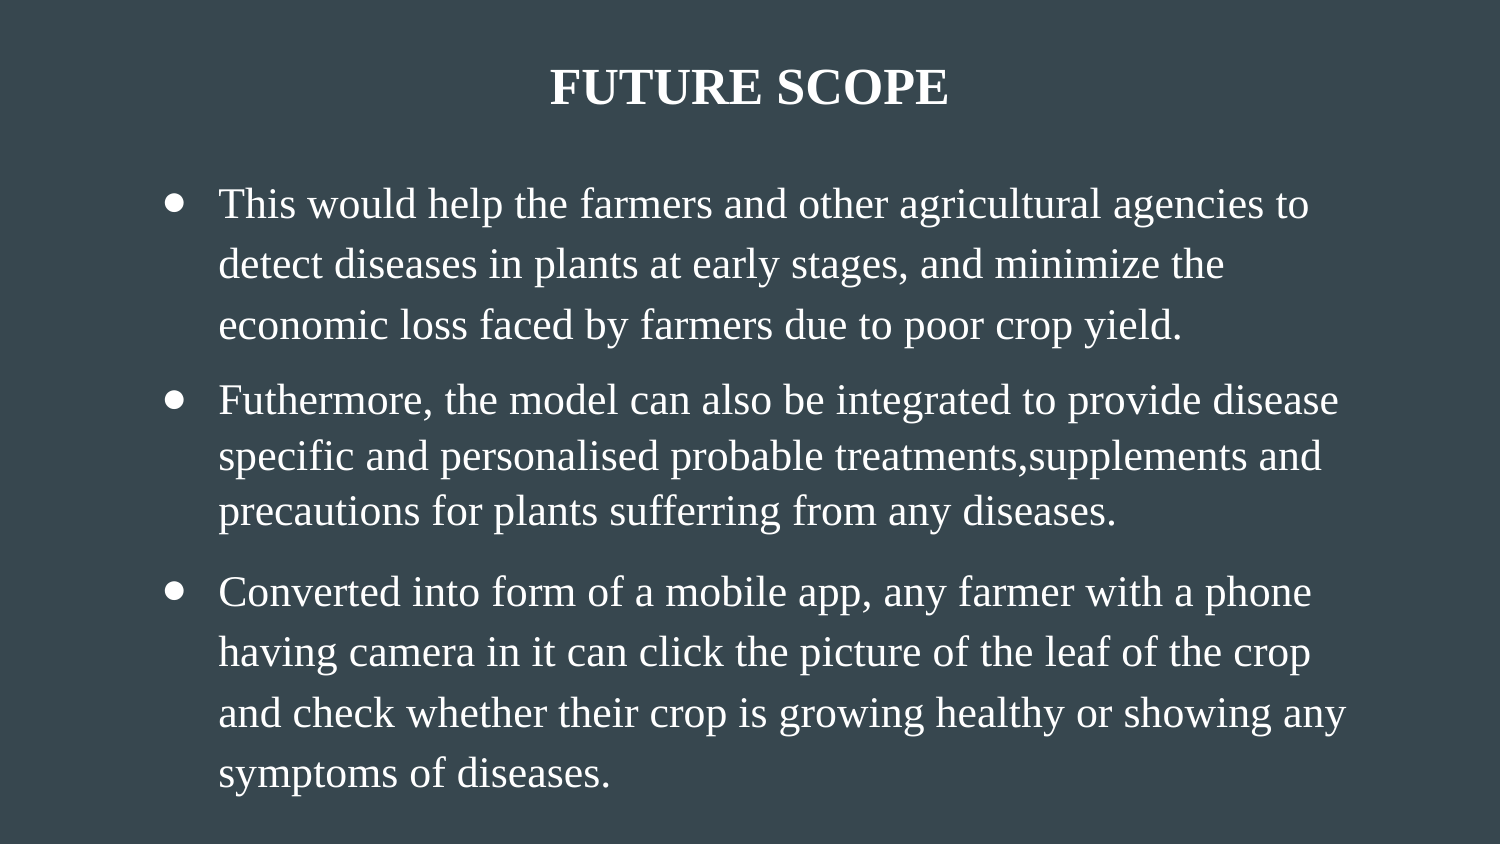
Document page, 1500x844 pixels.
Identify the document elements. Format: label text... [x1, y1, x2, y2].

text_box This would help the farmers and other agricultural agencies to detect diseases in plants at early stages, and minimize the economic loss faced by farmers due to poor crop yield. Futhermore, the model can also be integrated to provide disease specific and personalised probable treatments,supplements and precautions for plants sufferring from any diseases. Converted into form of a mobile app, any farmer with a phone having camera in it can click the picture of the leaf of the crop and check whether their crop is growing healthy or showing any symptoms of diseases. [128, 159, 1374, 804]
text_box FUTURE SCOPE [103, 18, 1397, 160]
